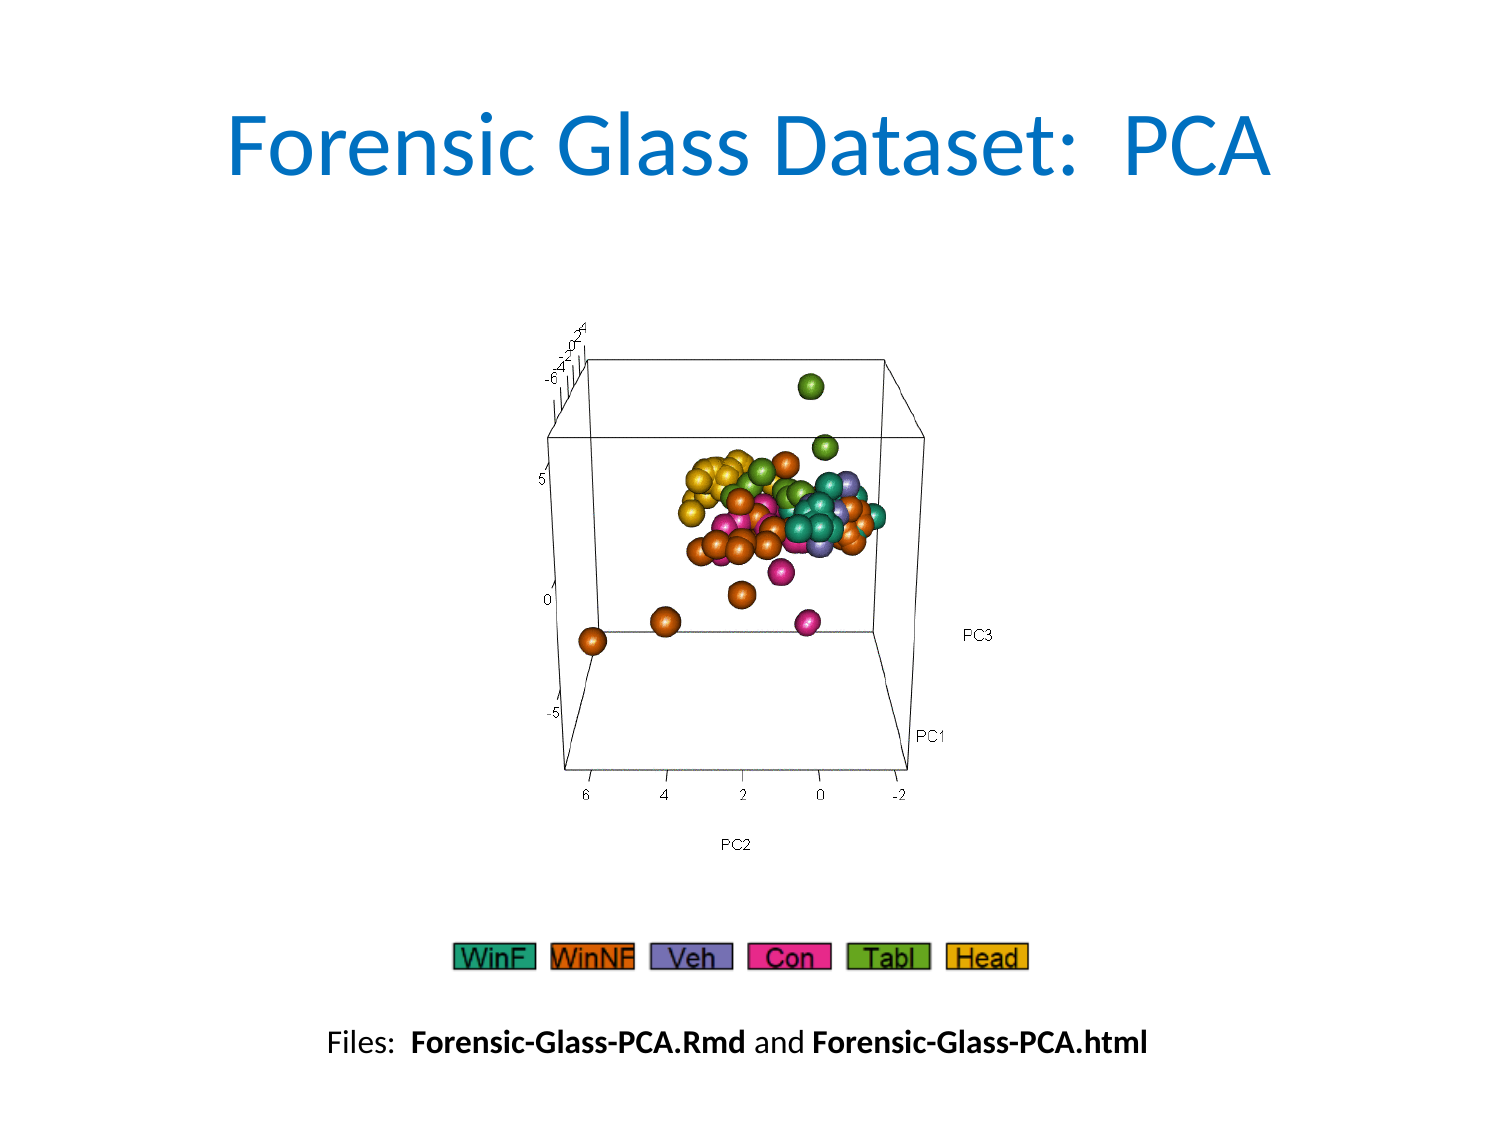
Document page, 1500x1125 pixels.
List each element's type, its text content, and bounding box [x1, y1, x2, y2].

title Forensic Glass Dataset: PCA [75, 45, 1425, 233]
text_box Files: Forensic-Glass-PCA.Rmd and Forensic-Glass-PCA.html [311, 1012, 1164, 1068]
picture [385, 199, 1086, 901]
picture [423, 918, 1076, 1015]
